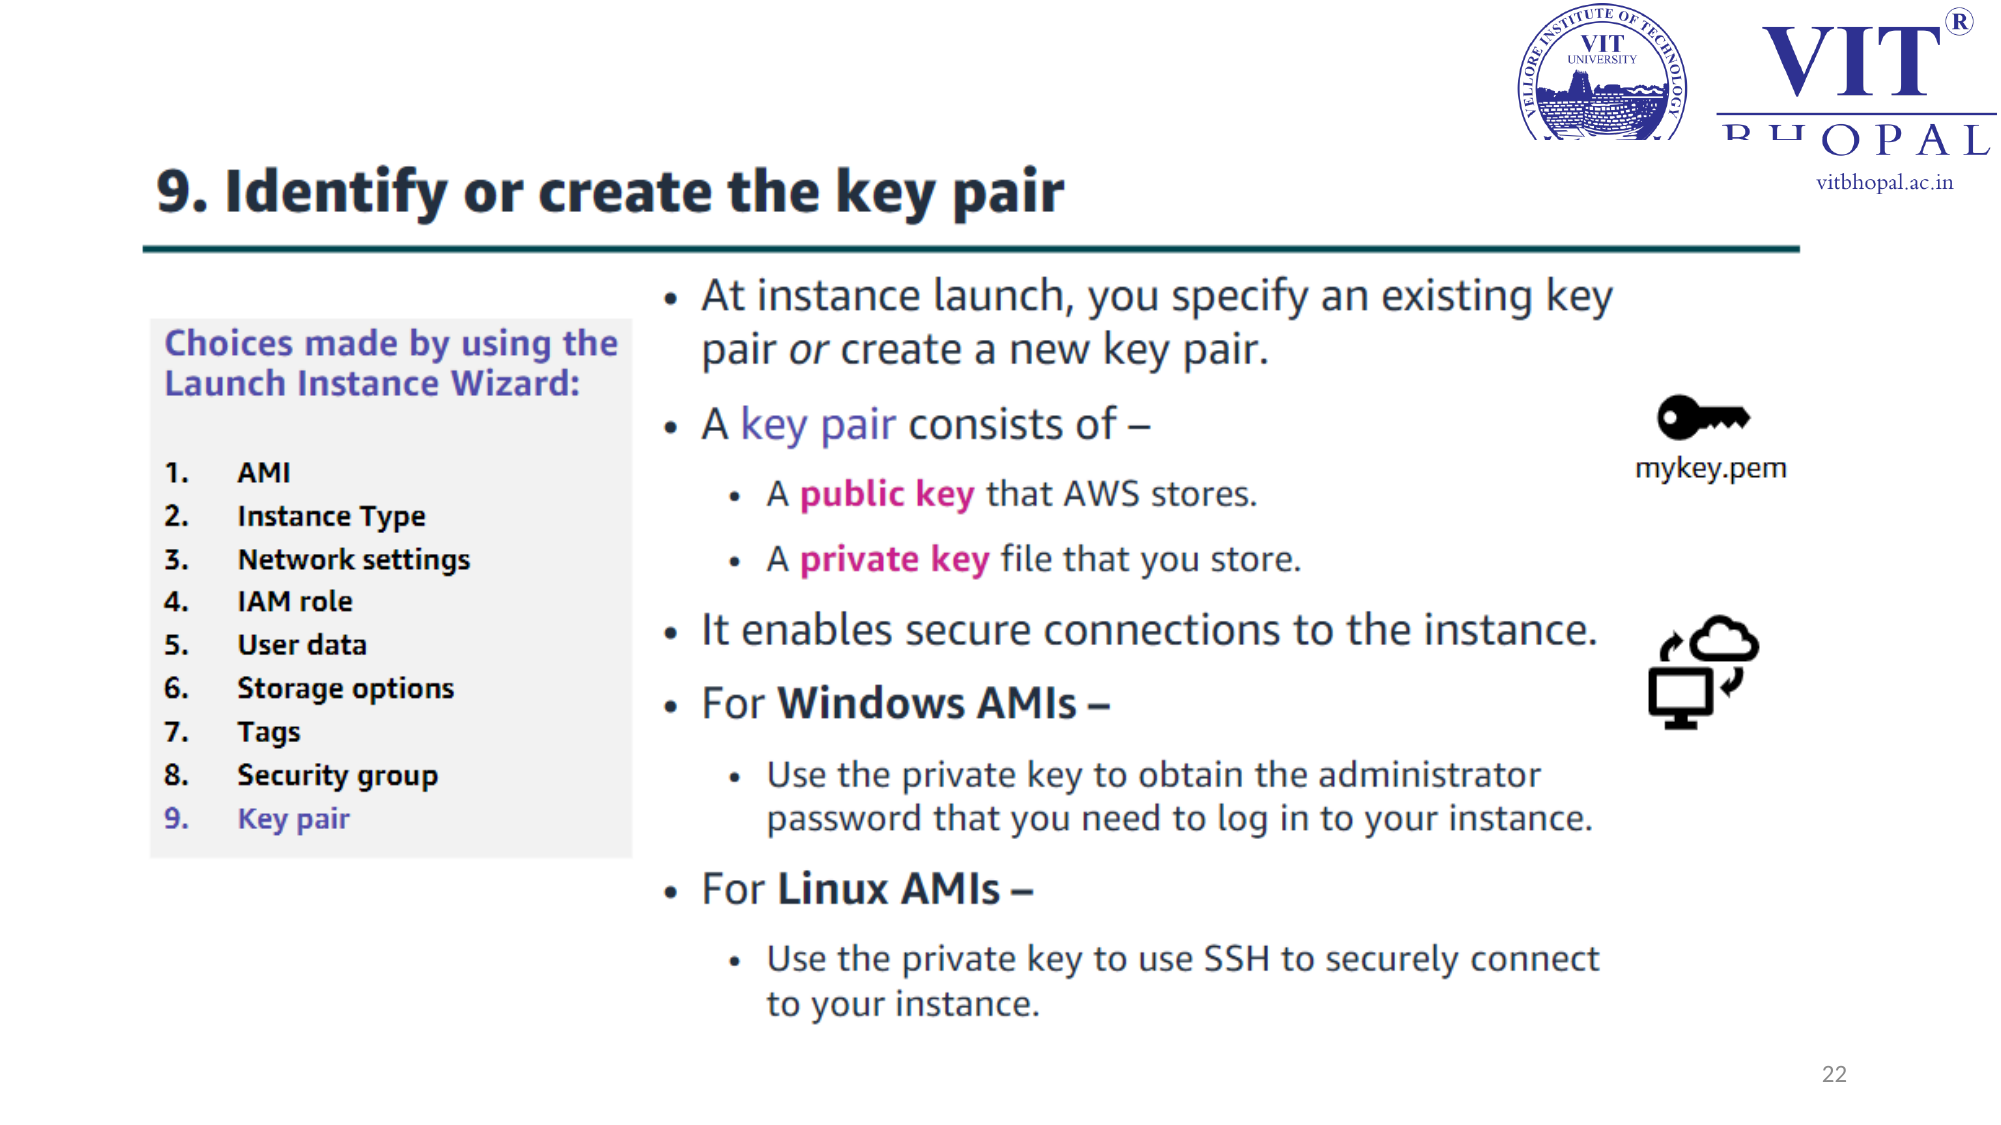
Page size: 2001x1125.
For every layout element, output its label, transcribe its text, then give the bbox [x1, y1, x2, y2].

slide_number 22 [1412, 1042, 1863, 1103]
picture [117, 3, 1997, 1043]
